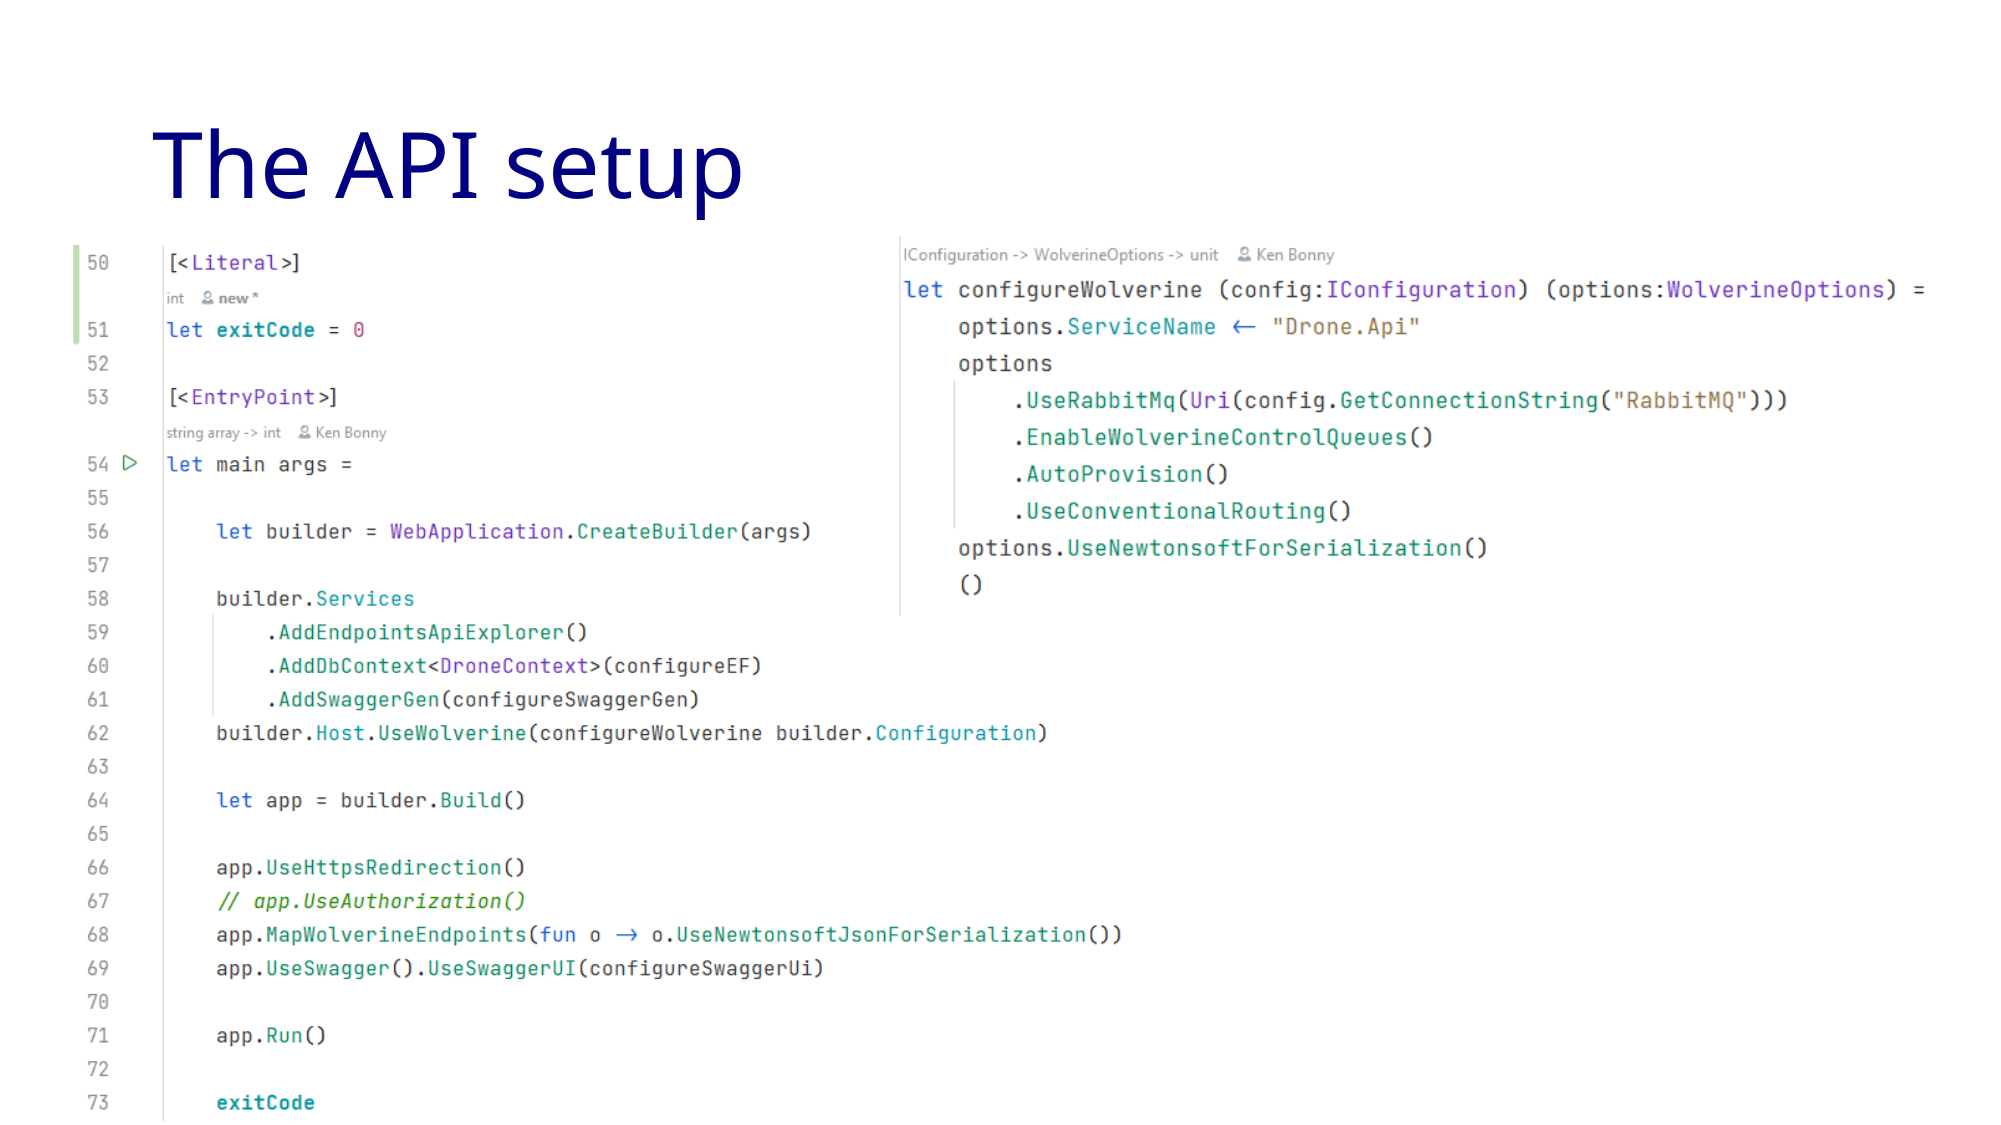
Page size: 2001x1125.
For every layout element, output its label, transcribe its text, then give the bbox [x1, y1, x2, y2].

picture [71, 236, 1971, 1121]
title The API setup [137, 59, 1863, 244]
